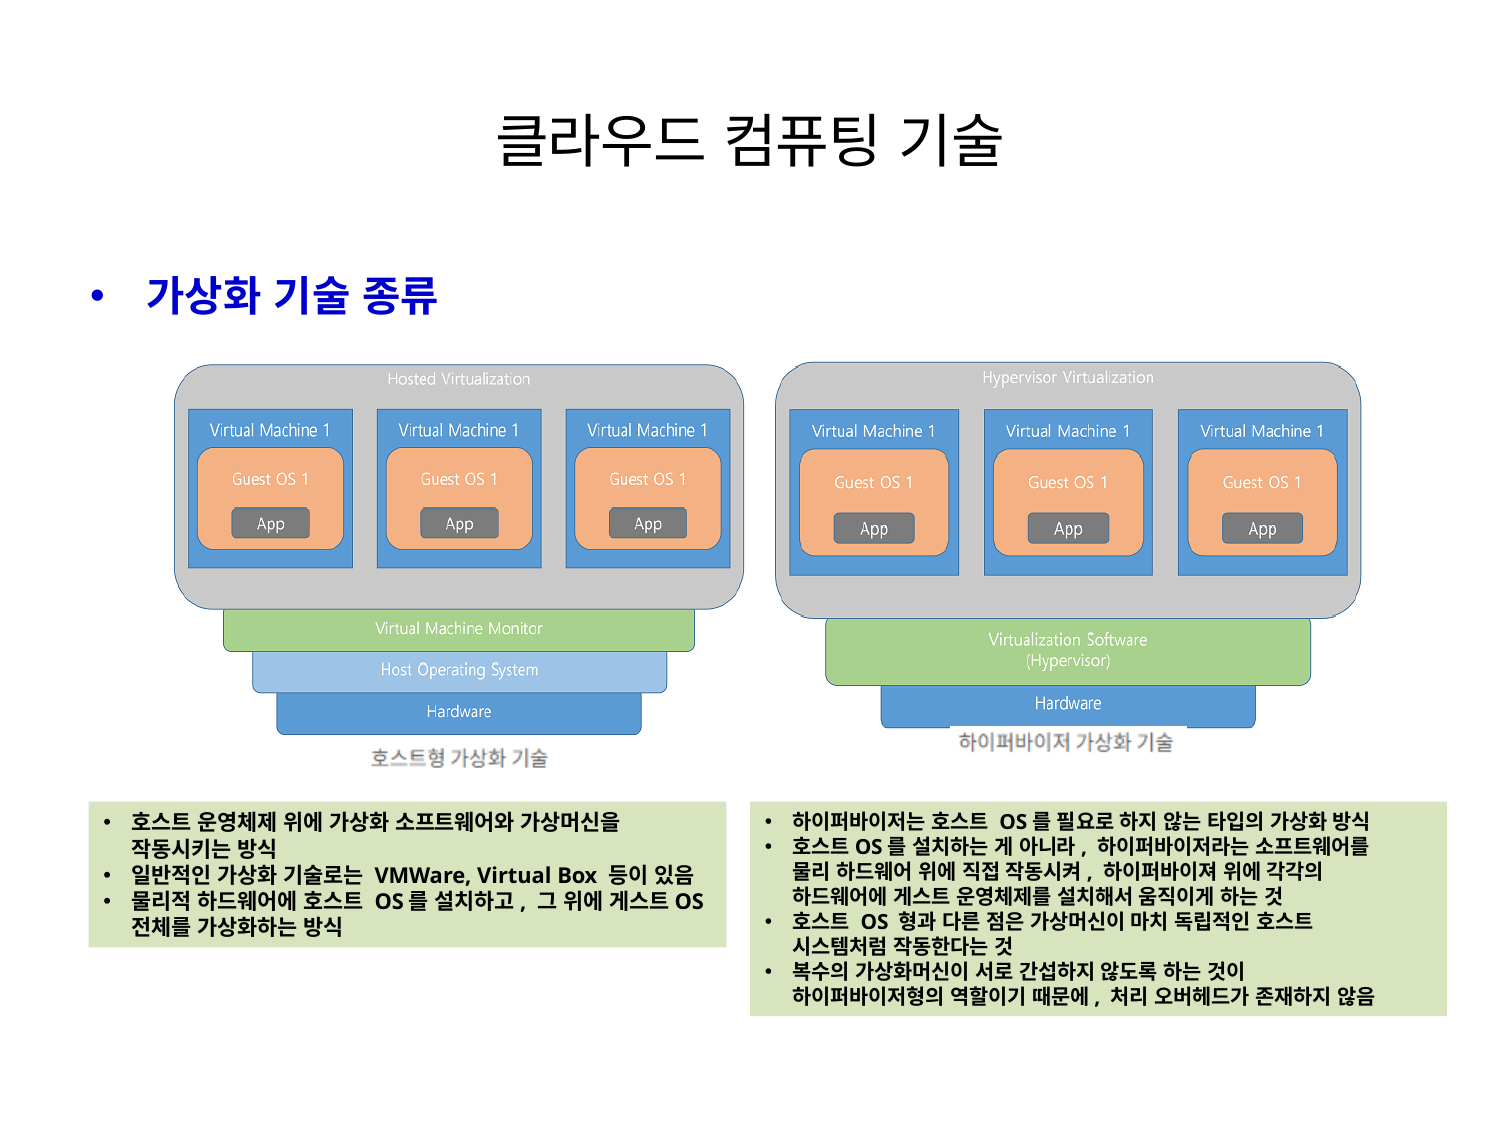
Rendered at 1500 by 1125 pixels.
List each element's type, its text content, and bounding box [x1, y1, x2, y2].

title 클라우드 컴퓨팅 기술 [75, 45, 1425, 233]
text_box 하이퍼바이저는 호스트 OS를 필요로 하지 않는 타입의 가상화 방식 호스트OS를 설치하는 게 아니라, 하이퍼바이저라는 소프트웨어를 물리 하드웨어 위에 직접 작동시켜, 하이퍼바이져 위에 각각의 하드웨어에 게스트 운영체제를 설치해서 움직이게 하는 것 호스트 OS 형과 다른 점은 가상머신이 마치 독립적인 호스트 시스템처럼 작동한다는 것 복수의 가상화머신이 서로 간섭하지 않도록 하는 것이 하이퍼바이저형의 역할이기 때문에, 처리 오버헤드가 존재하지 않음 [750, 801, 1447, 1017]
list 가상화 기술 종류 [75, 262, 1425, 1005]
text_box 호스트 운영체제 위에 가상화 소프트웨어와 가상머신을 작동시키는 방식 일반적인 가상화 기술로는 VMWare, Virtual Box 등이 있음 물리적 하드웨어에 호스트 OS를 설치하고, 그 위에 게스트OS 전체를 가상화하는 방식 [88, 801, 727, 948]
picture [159, 350, 1377, 781]
